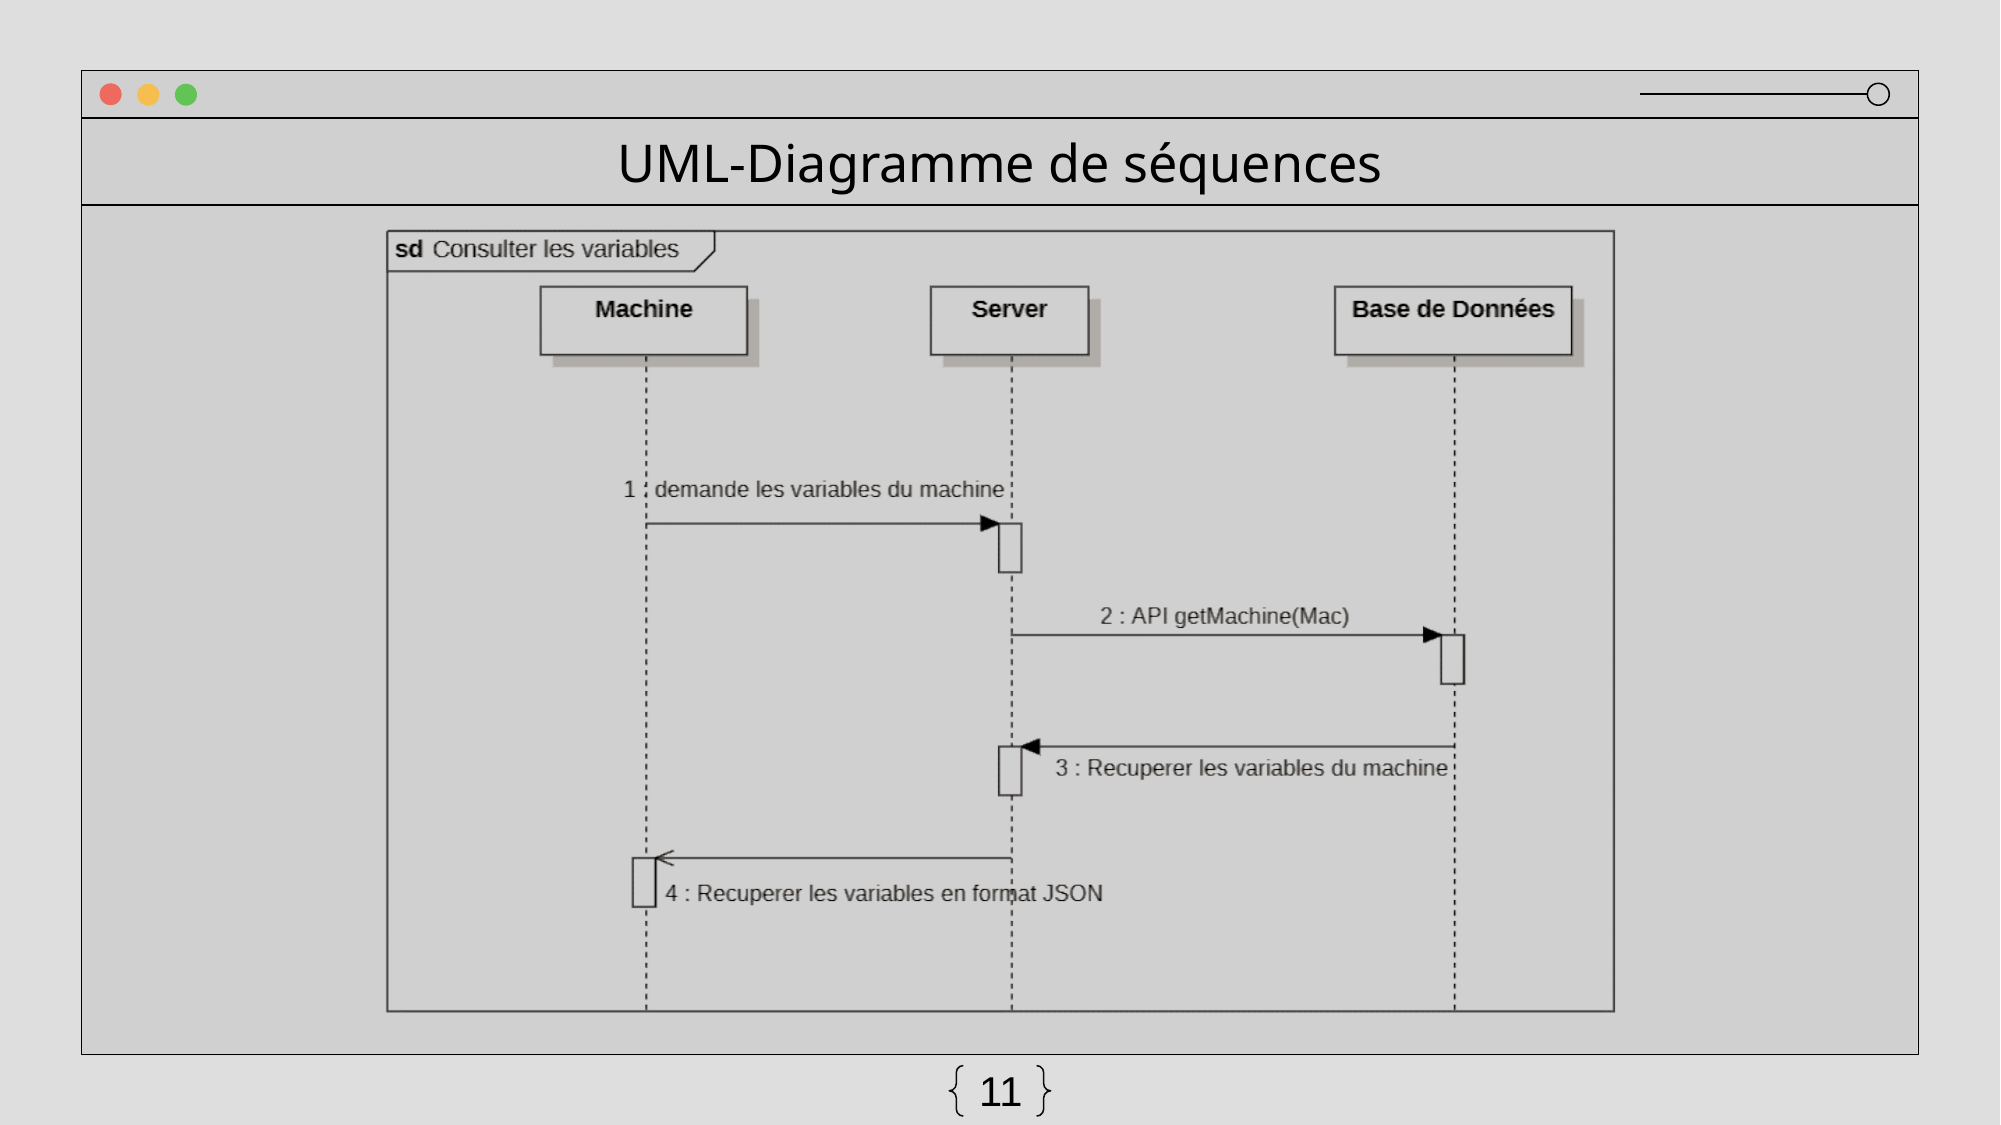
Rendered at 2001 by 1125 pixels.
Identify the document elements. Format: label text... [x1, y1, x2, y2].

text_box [949, 1057, 1051, 1124]
title UML-Diagramme de séquences [157, 118, 1843, 206]
picture [383, 226, 1617, 1019]
